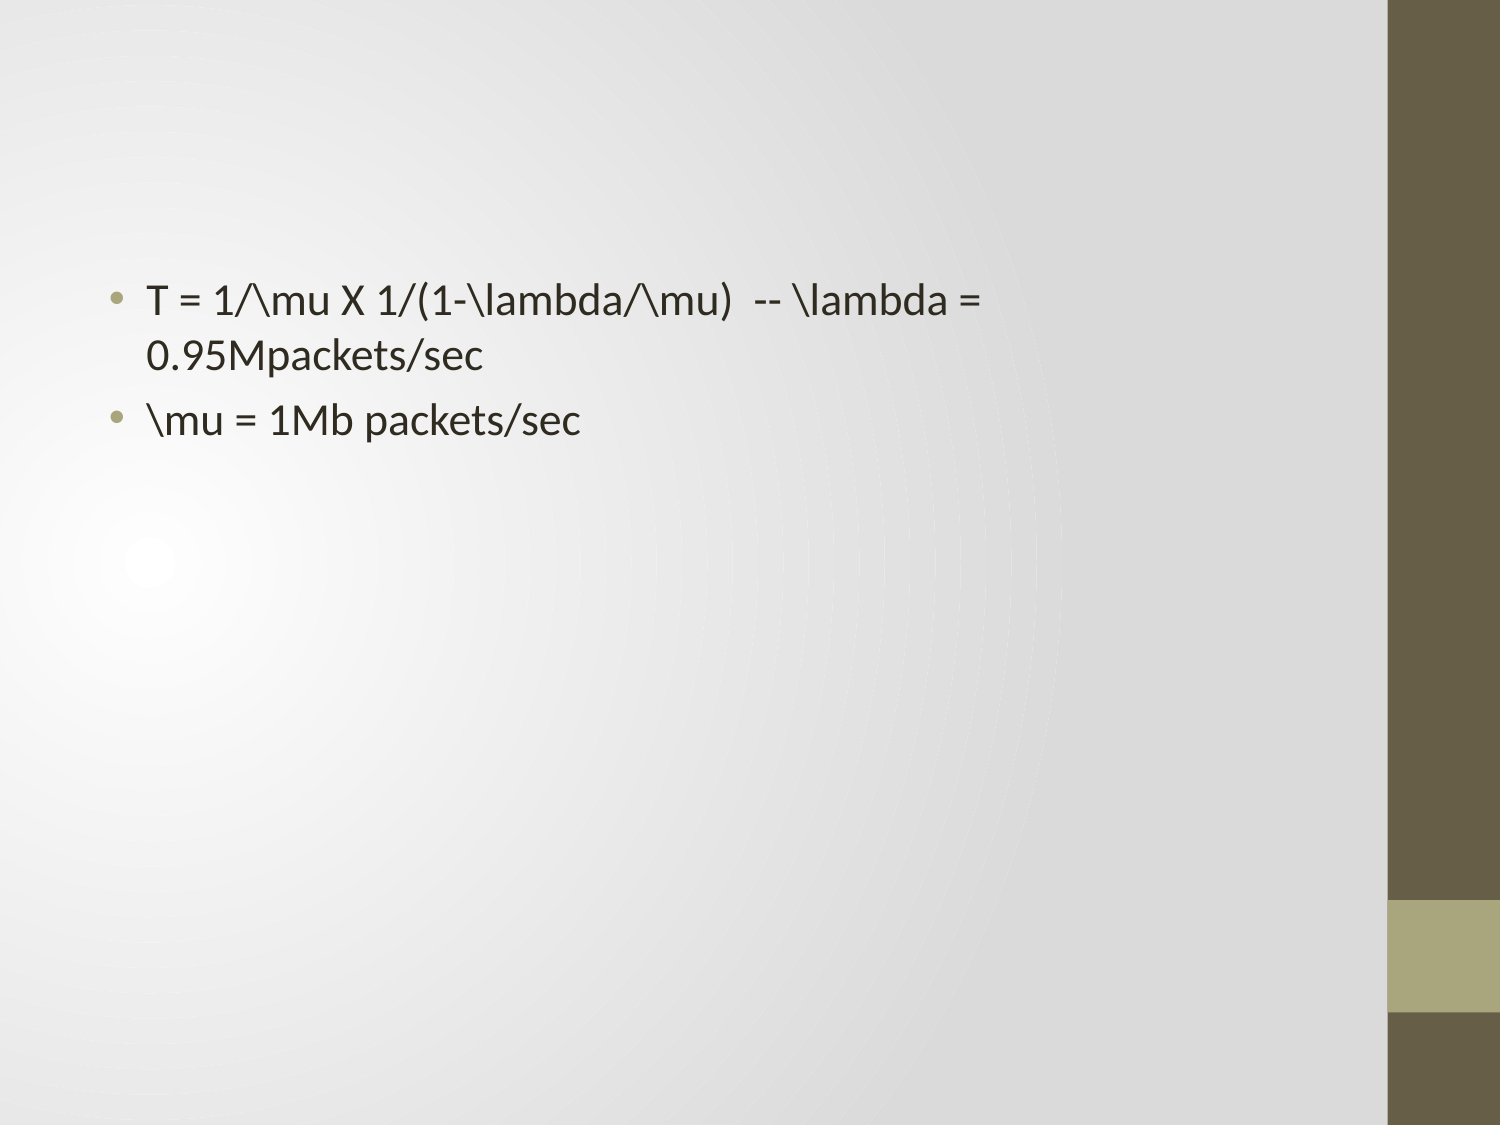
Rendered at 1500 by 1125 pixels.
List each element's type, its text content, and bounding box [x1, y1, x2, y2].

list T = 1/\mu X 1/(1-\lambda/\mu) -- \lambda = 0.95Mpackets/sec \mu = 1Mb packets/sec [75, 262, 1325, 1050]
